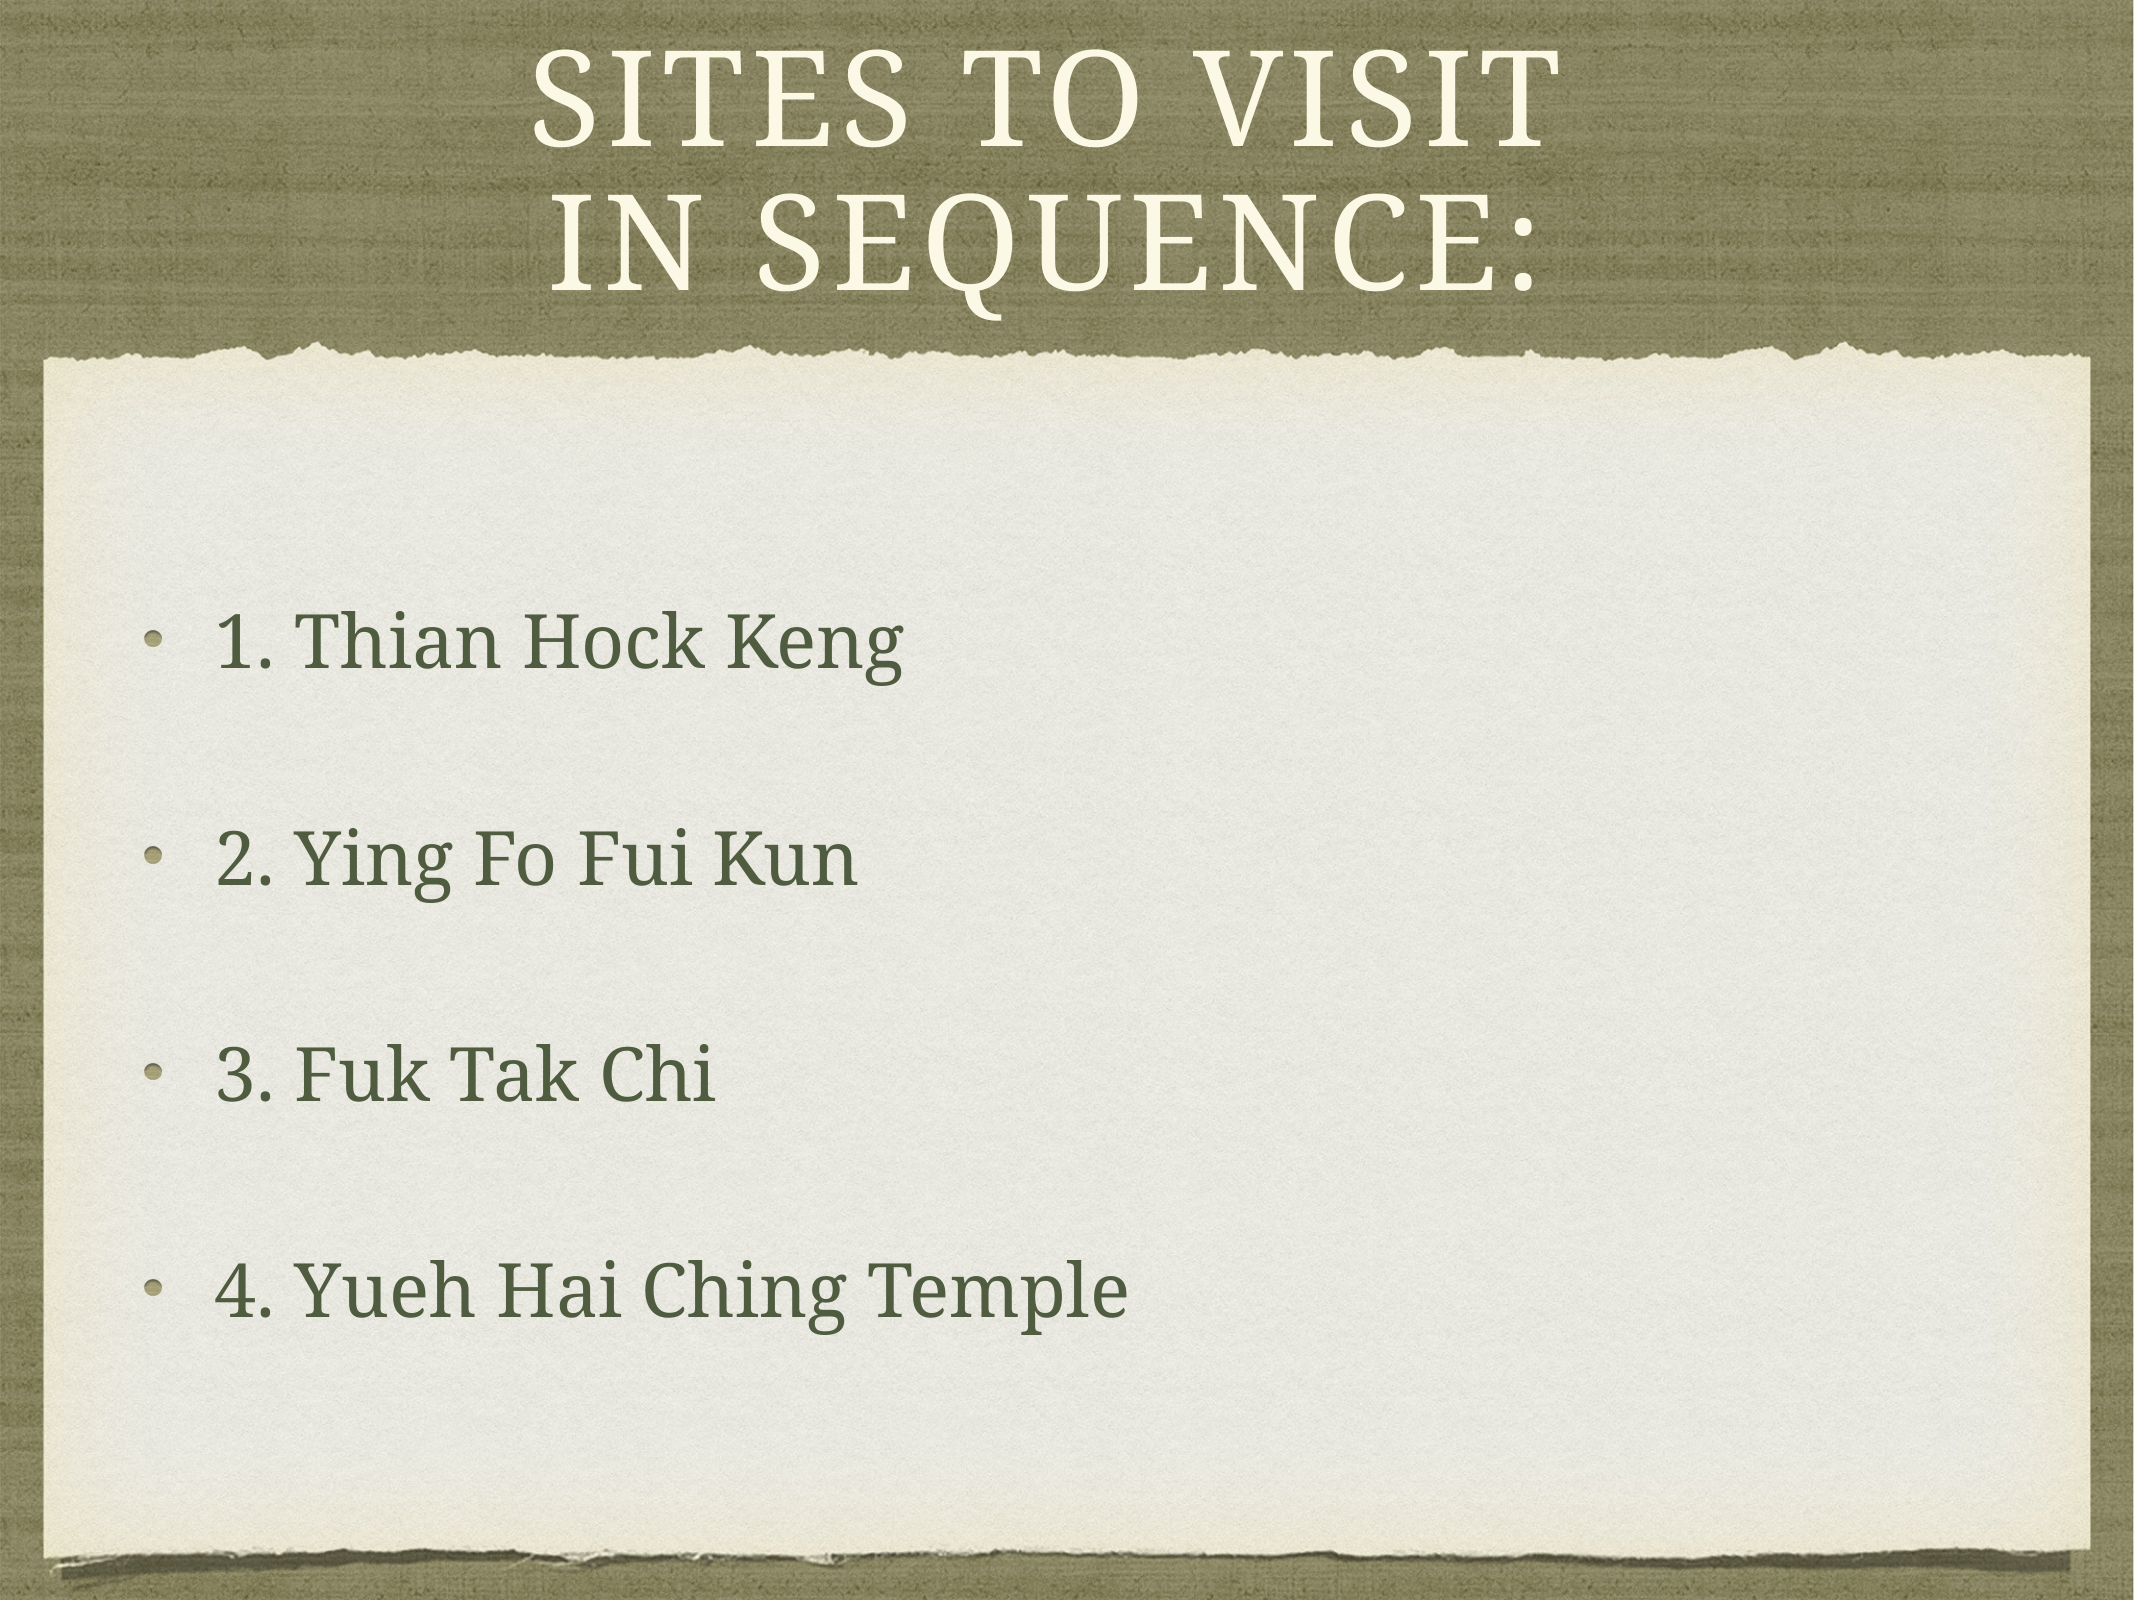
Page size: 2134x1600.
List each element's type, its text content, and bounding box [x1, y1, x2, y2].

text_box Sites to visit in sequence: [135, 8, 1998, 342]
list 1. Thian Hock Keng 2. Ying Fo Fui Kun 3. Fuk Tak Chi 4. Yueh Hai Ching Temple [134, 443, 1999, 1466]
picture [0, 0, 2134, 1600]
